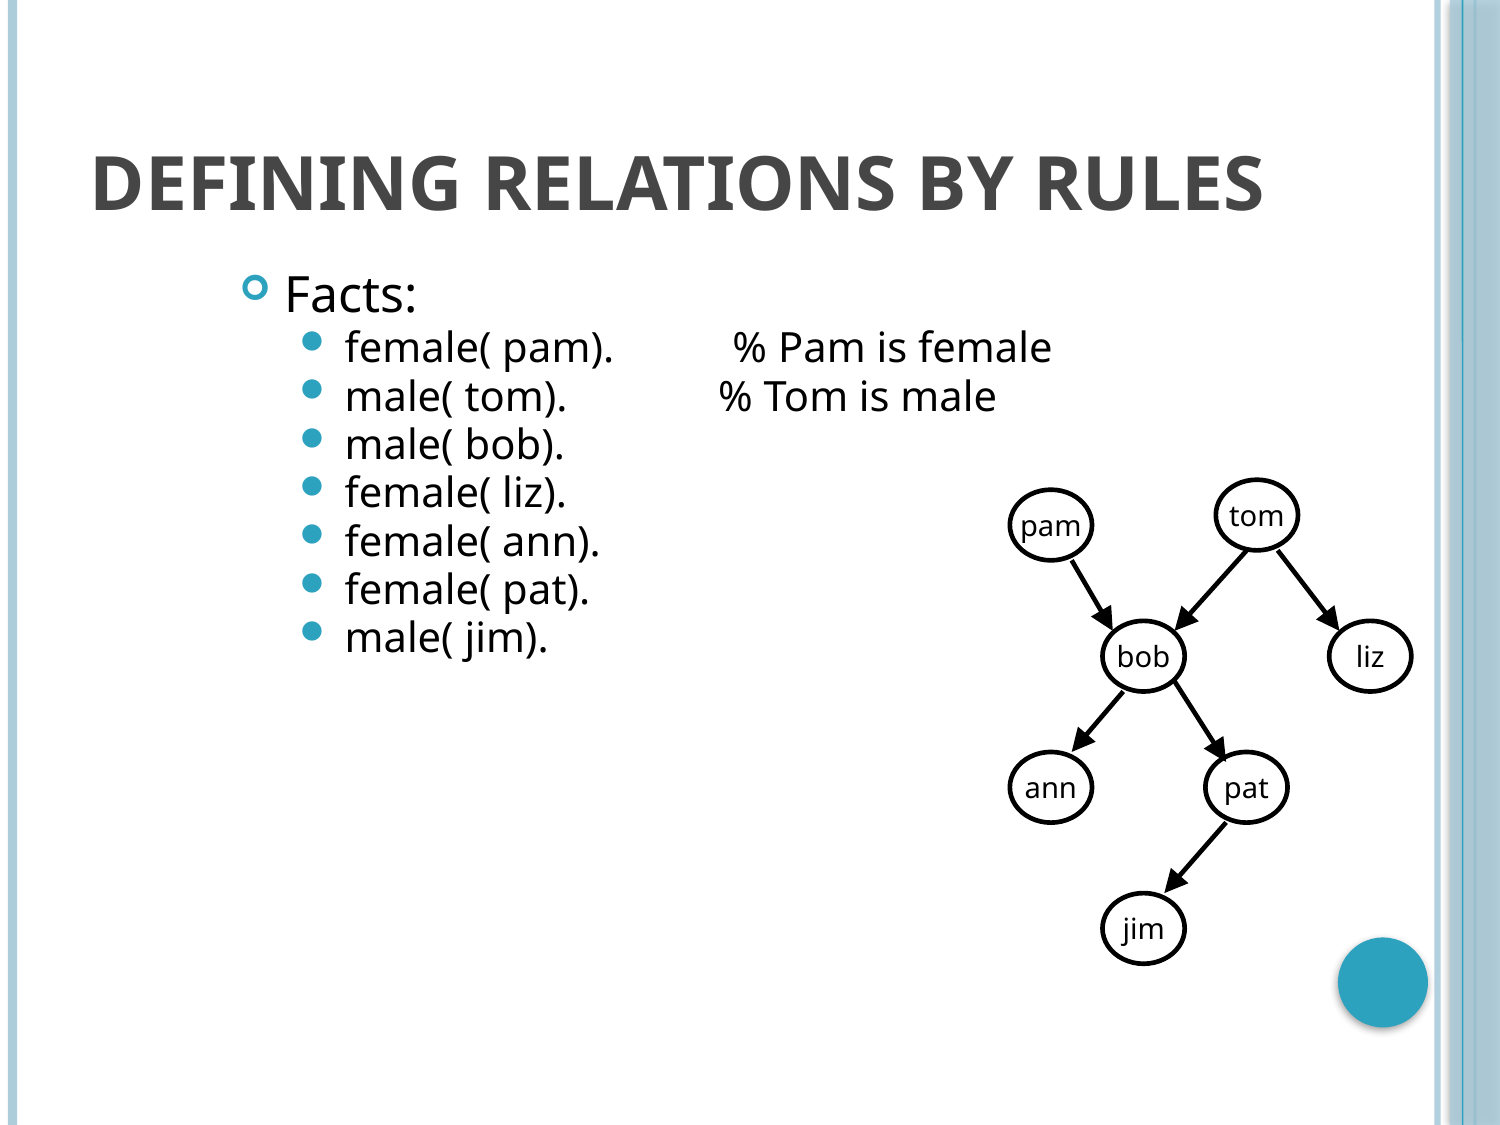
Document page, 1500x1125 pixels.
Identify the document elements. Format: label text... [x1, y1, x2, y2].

title Defining relations by rules [75, 45, 1300, 233]
list Facts: female( pam). % Pam is female male( tom). % Tom is male male( bob). female( liz). female( ann). female( pat). male( jim). [224, 267, 1425, 1094]
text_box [1009, 479, 1412, 965]
